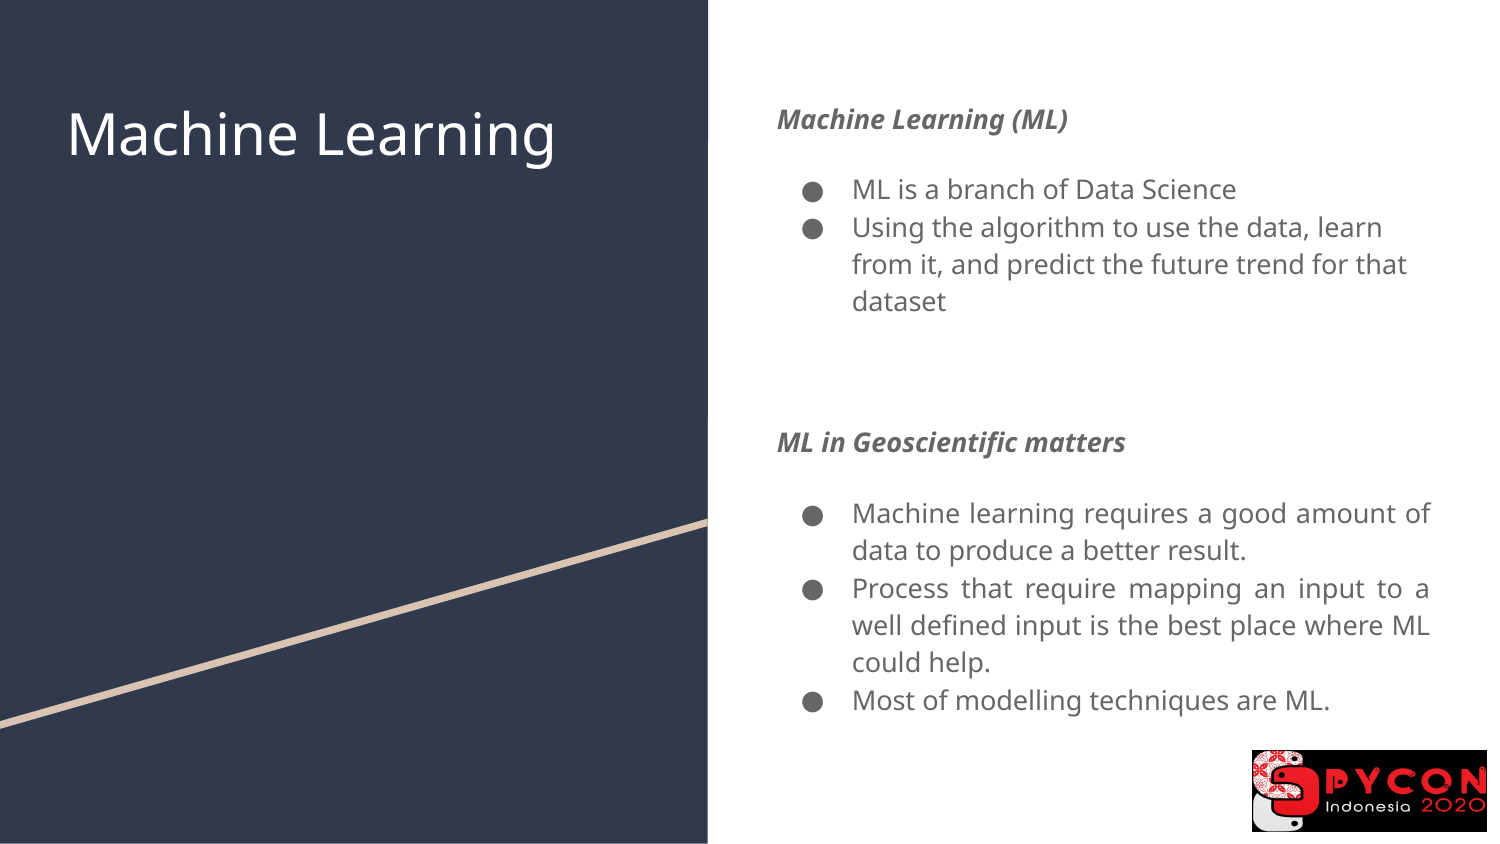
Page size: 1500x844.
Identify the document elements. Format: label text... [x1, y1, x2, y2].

picture [1252, 750, 1487, 832]
list Machine Learning (ML) ML is a branch of Data Science Using the algorithm to use the data, learn from it, and predict the future trend for that dataset ML in Geoscientific matters Machine learning requires a good amount of data to produce a better result. Process that require mapping an input to a well defined input is the best place where ML could help. Most of modelling techniques are ML. [761, 82, 1446, 755]
title Machine Learning [51, 82, 660, 494]
